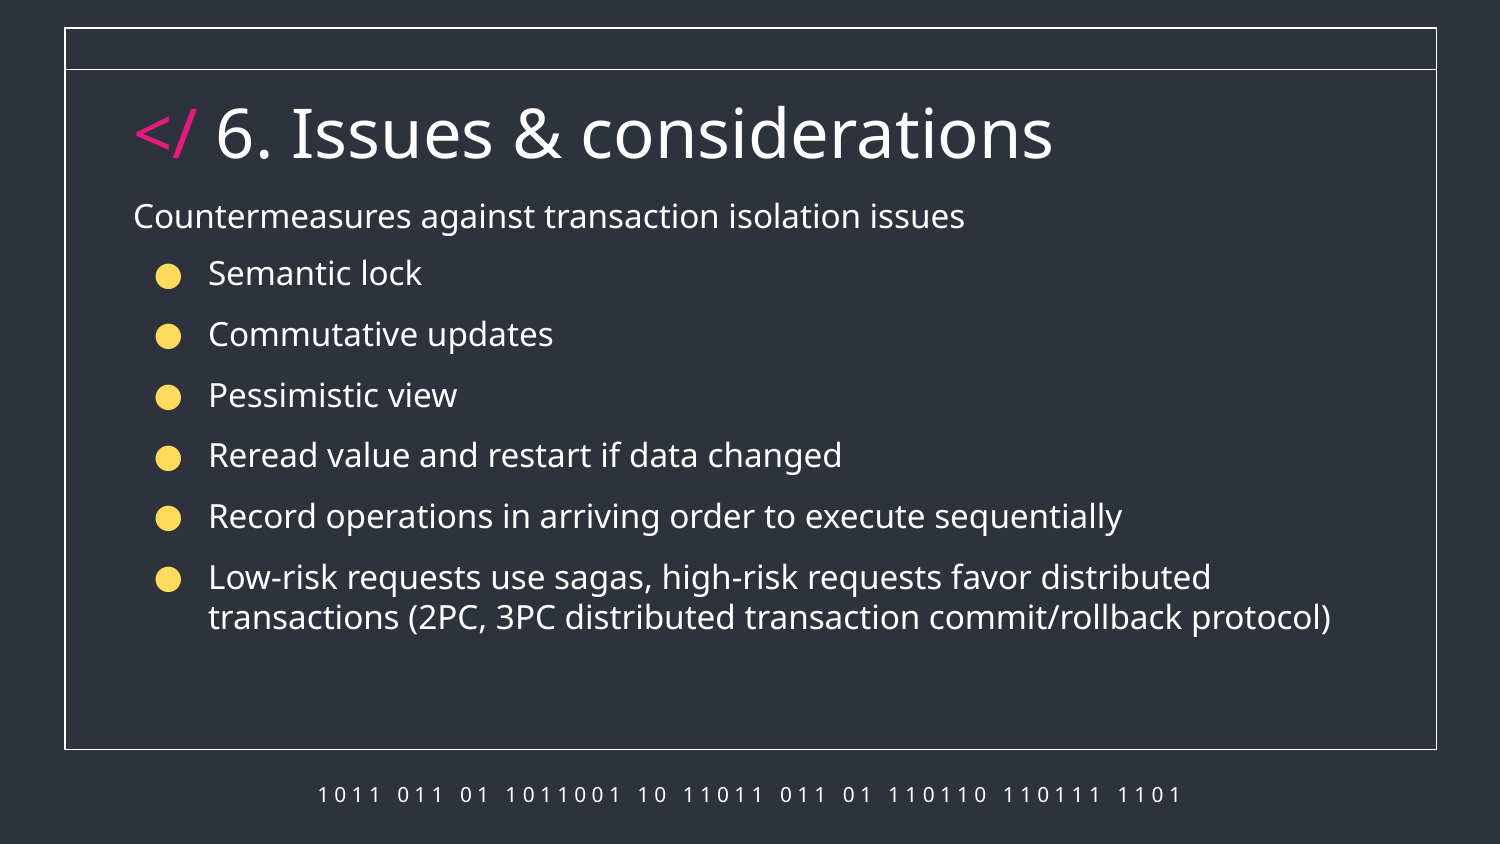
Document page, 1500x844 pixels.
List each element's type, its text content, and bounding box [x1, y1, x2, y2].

title </ 6. Issues & considerations [118, 75, 1382, 170]
list Countermeasures against transaction isolation issues Semantic lock Commutative updates Pessimistic view Reread value and restart if data changed Record operations in arriving order to execute sequentially Low-risk requests use sagas, high-risk requests favor distributed transactions (2PC, 3PC distributed transaction commit/rollback protocol) [118, 180, 1382, 590]
